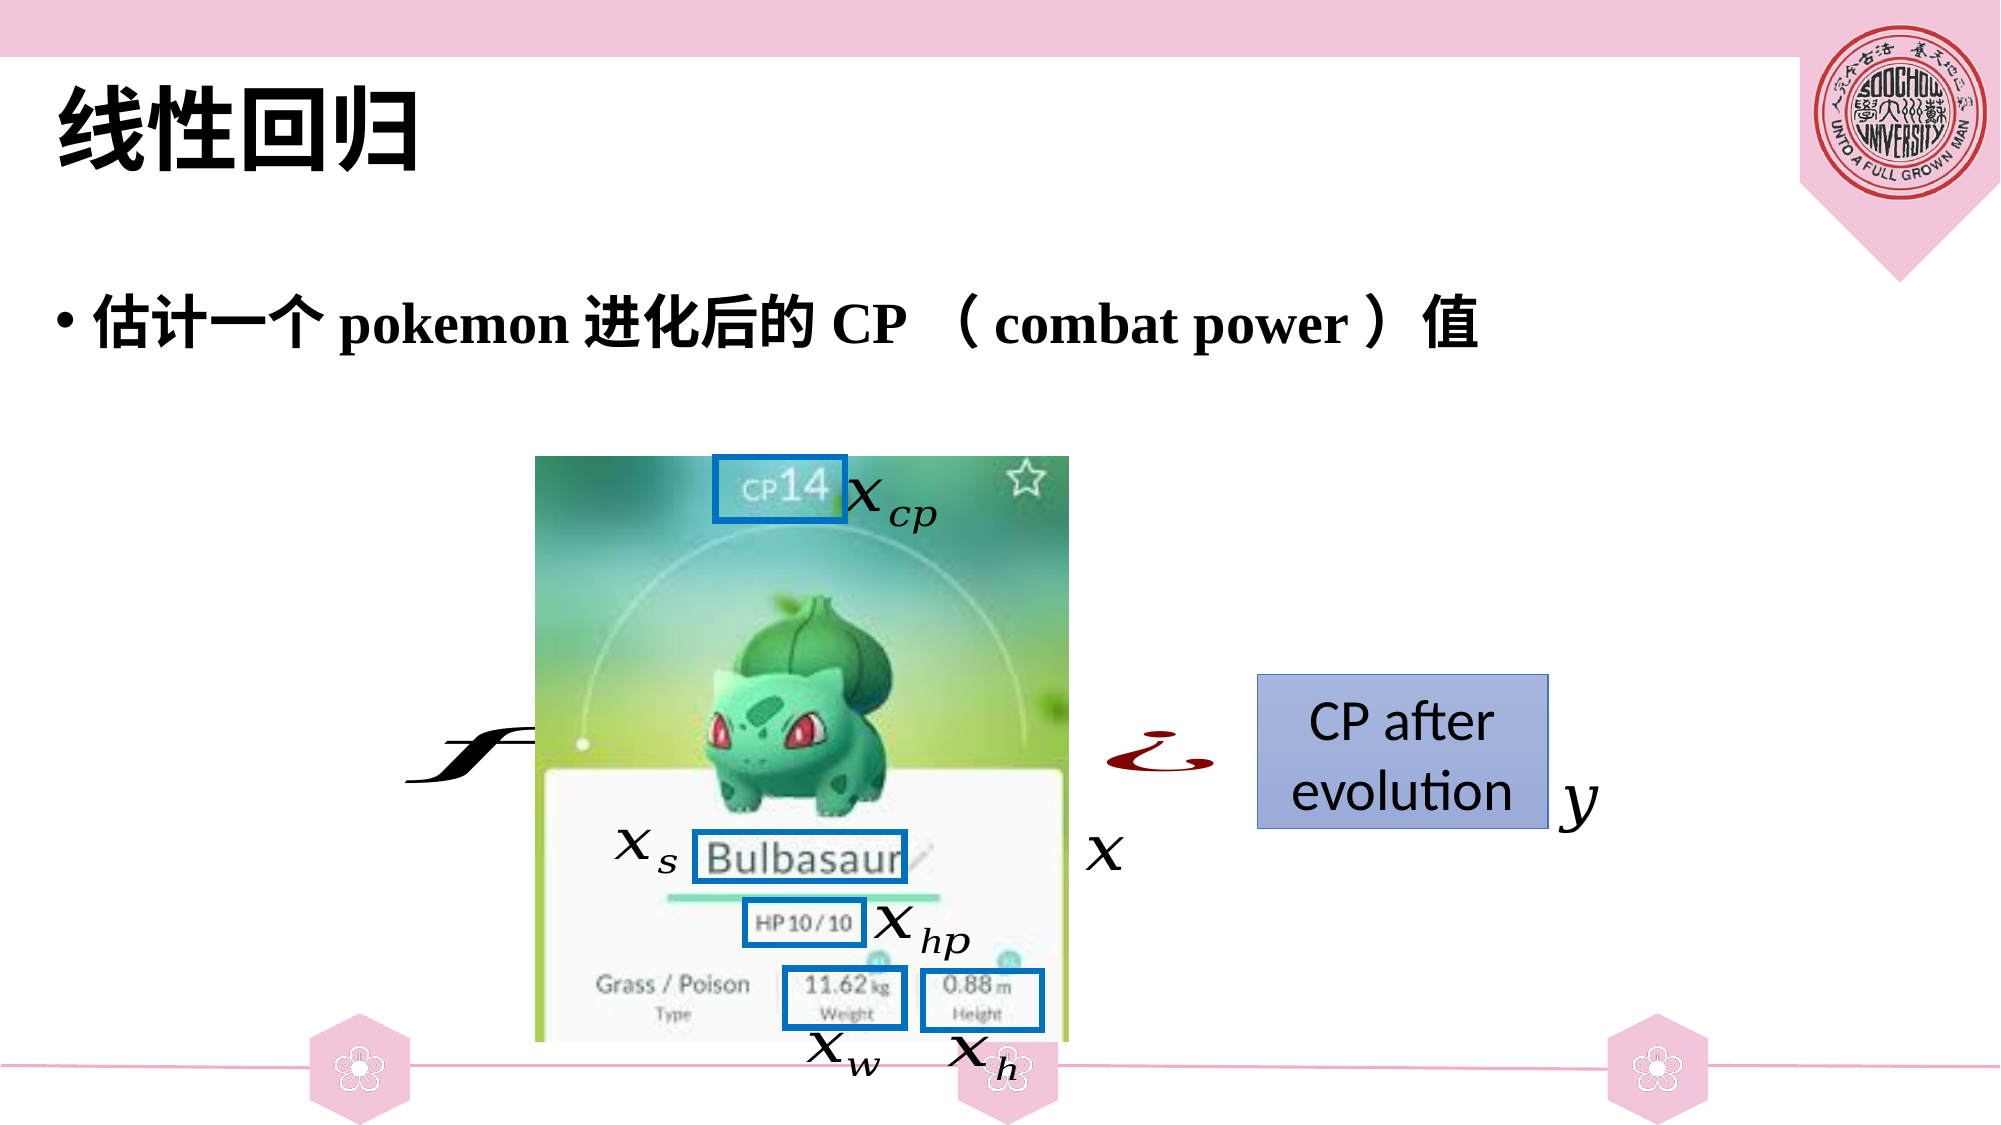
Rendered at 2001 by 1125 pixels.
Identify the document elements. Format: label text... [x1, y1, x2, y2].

text_box CP after evolution [1257, 674, 1549, 829]
picture [979, 1043, 1035, 1093]
picture [1629, 1043, 1685, 1093]
picture [535, 456, 1069, 1042]
title 线性回归 [40, 25, 1766, 242]
picture [331, 1043, 387, 1093]
picture [1811, 23, 1989, 202]
list 估计一个pokemon进化后的CP（combat power）值 [40, 242, 1954, 1028]
